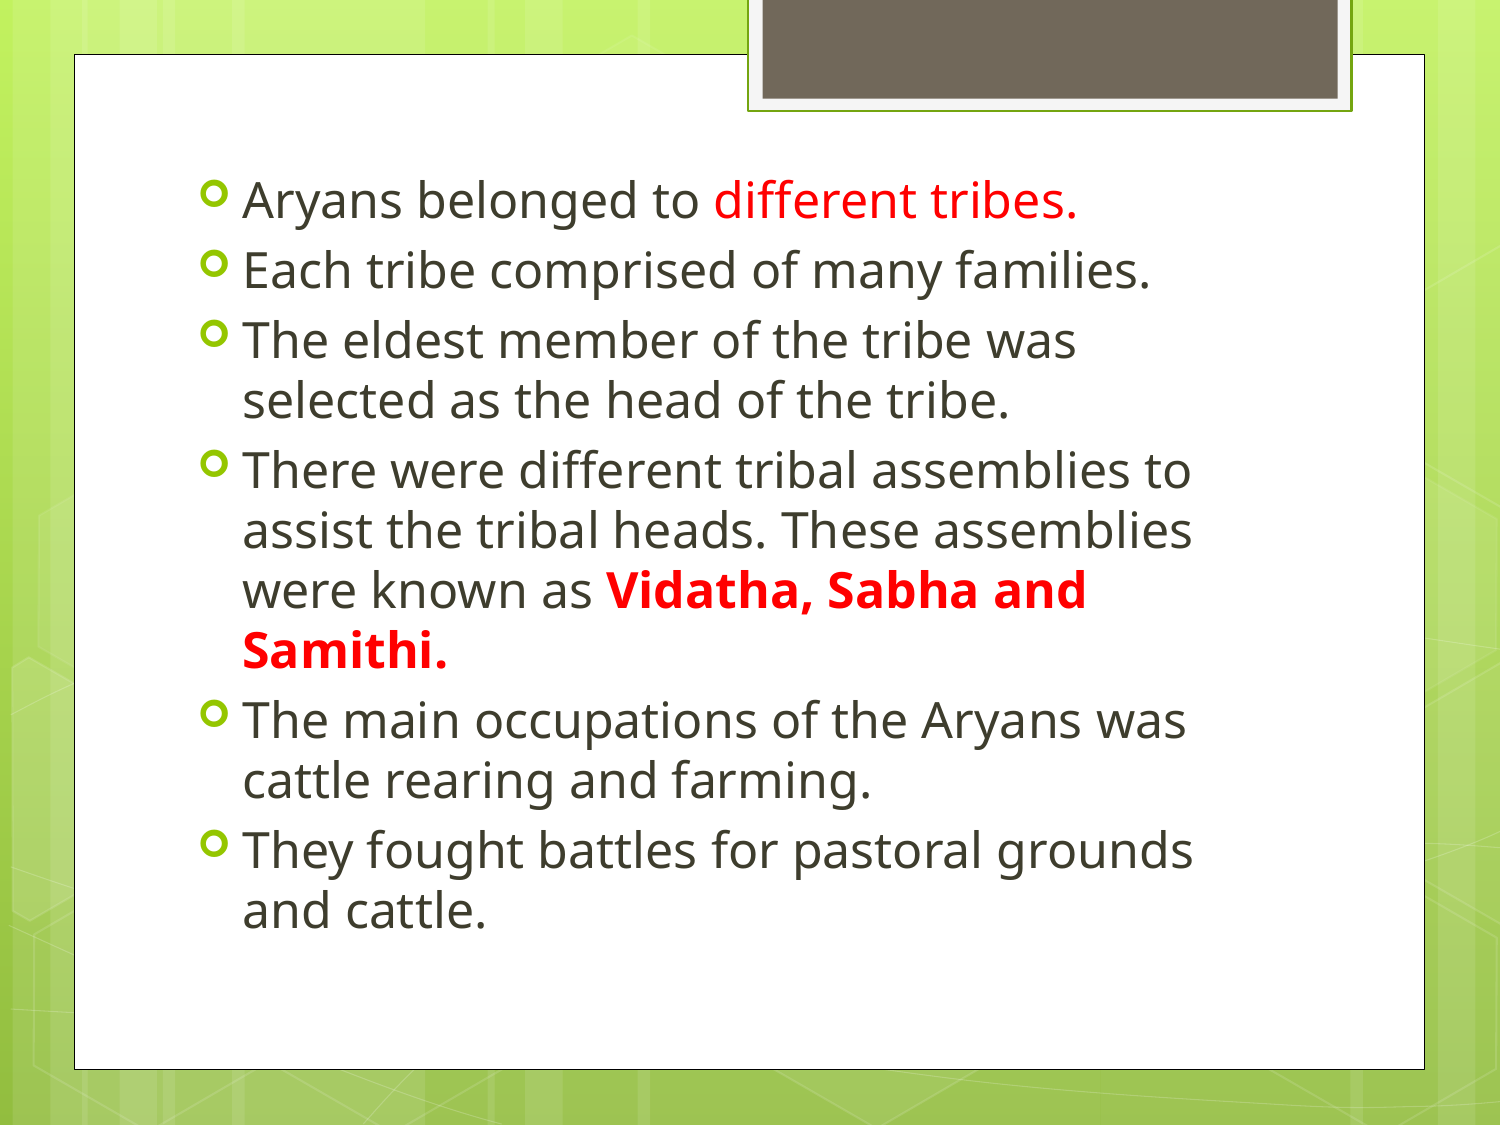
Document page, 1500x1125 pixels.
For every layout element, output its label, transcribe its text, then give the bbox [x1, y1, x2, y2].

list Aryans belonged to different tribes. Each tribe comprised of many families. The eldest member of the tribe was selected as the head of the tribe. There were different tribal assemblies to assist the tribal heads. These assemblies were known as Vidatha, Sabha and Samithi. The main occupations of the Aryans was cattle rearing and farming. They fought battles for pastoral grounds and cattle. [171, 160, 1283, 957]
